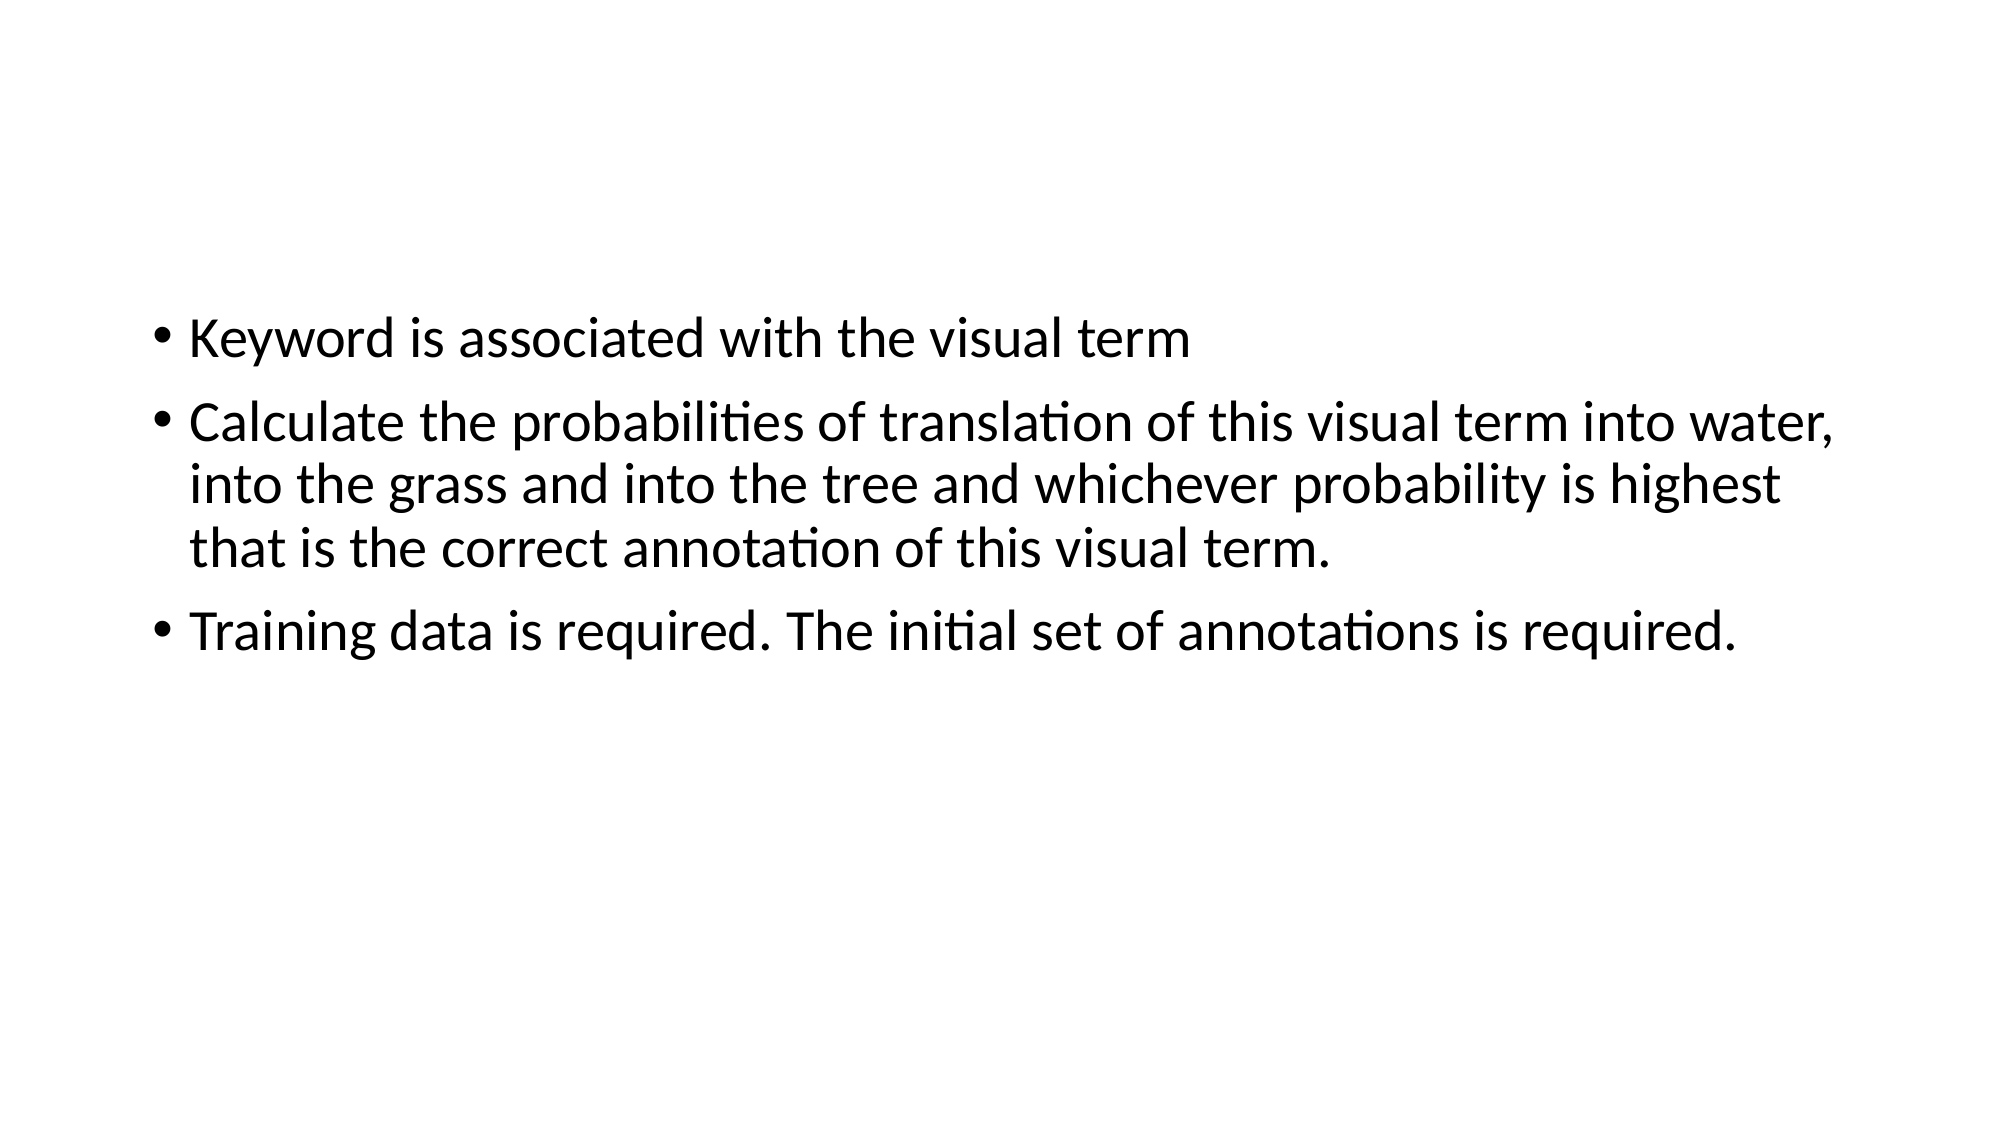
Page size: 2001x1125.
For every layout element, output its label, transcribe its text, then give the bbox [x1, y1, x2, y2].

list Keyword is associated with the visual term Calculate the probabilities of translation of this visual term into water, into the grass and into the tree and whichever probability is highest that is the correct annotation of this visual term. Training data is required. The initial set of annotations is required. [137, 299, 1863, 1014]
